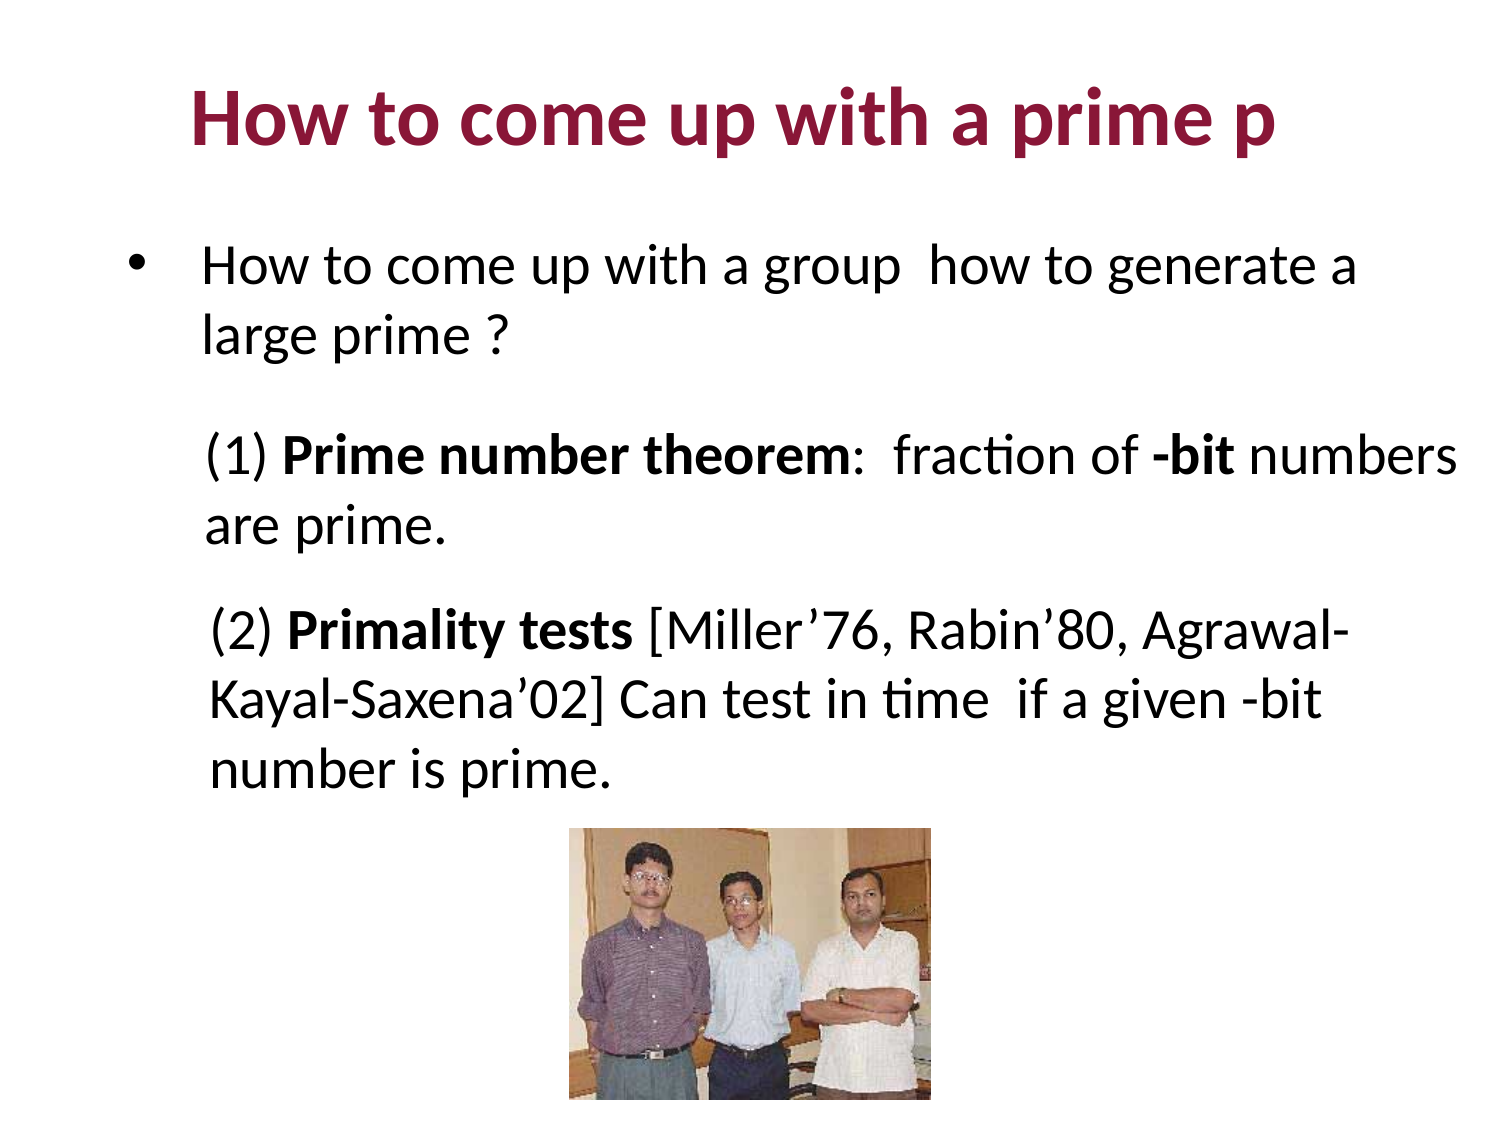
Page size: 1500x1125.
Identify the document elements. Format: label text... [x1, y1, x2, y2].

picture [569, 828, 931, 1100]
text_box How to come up with a prime p [29, 54, 1459, 185]
